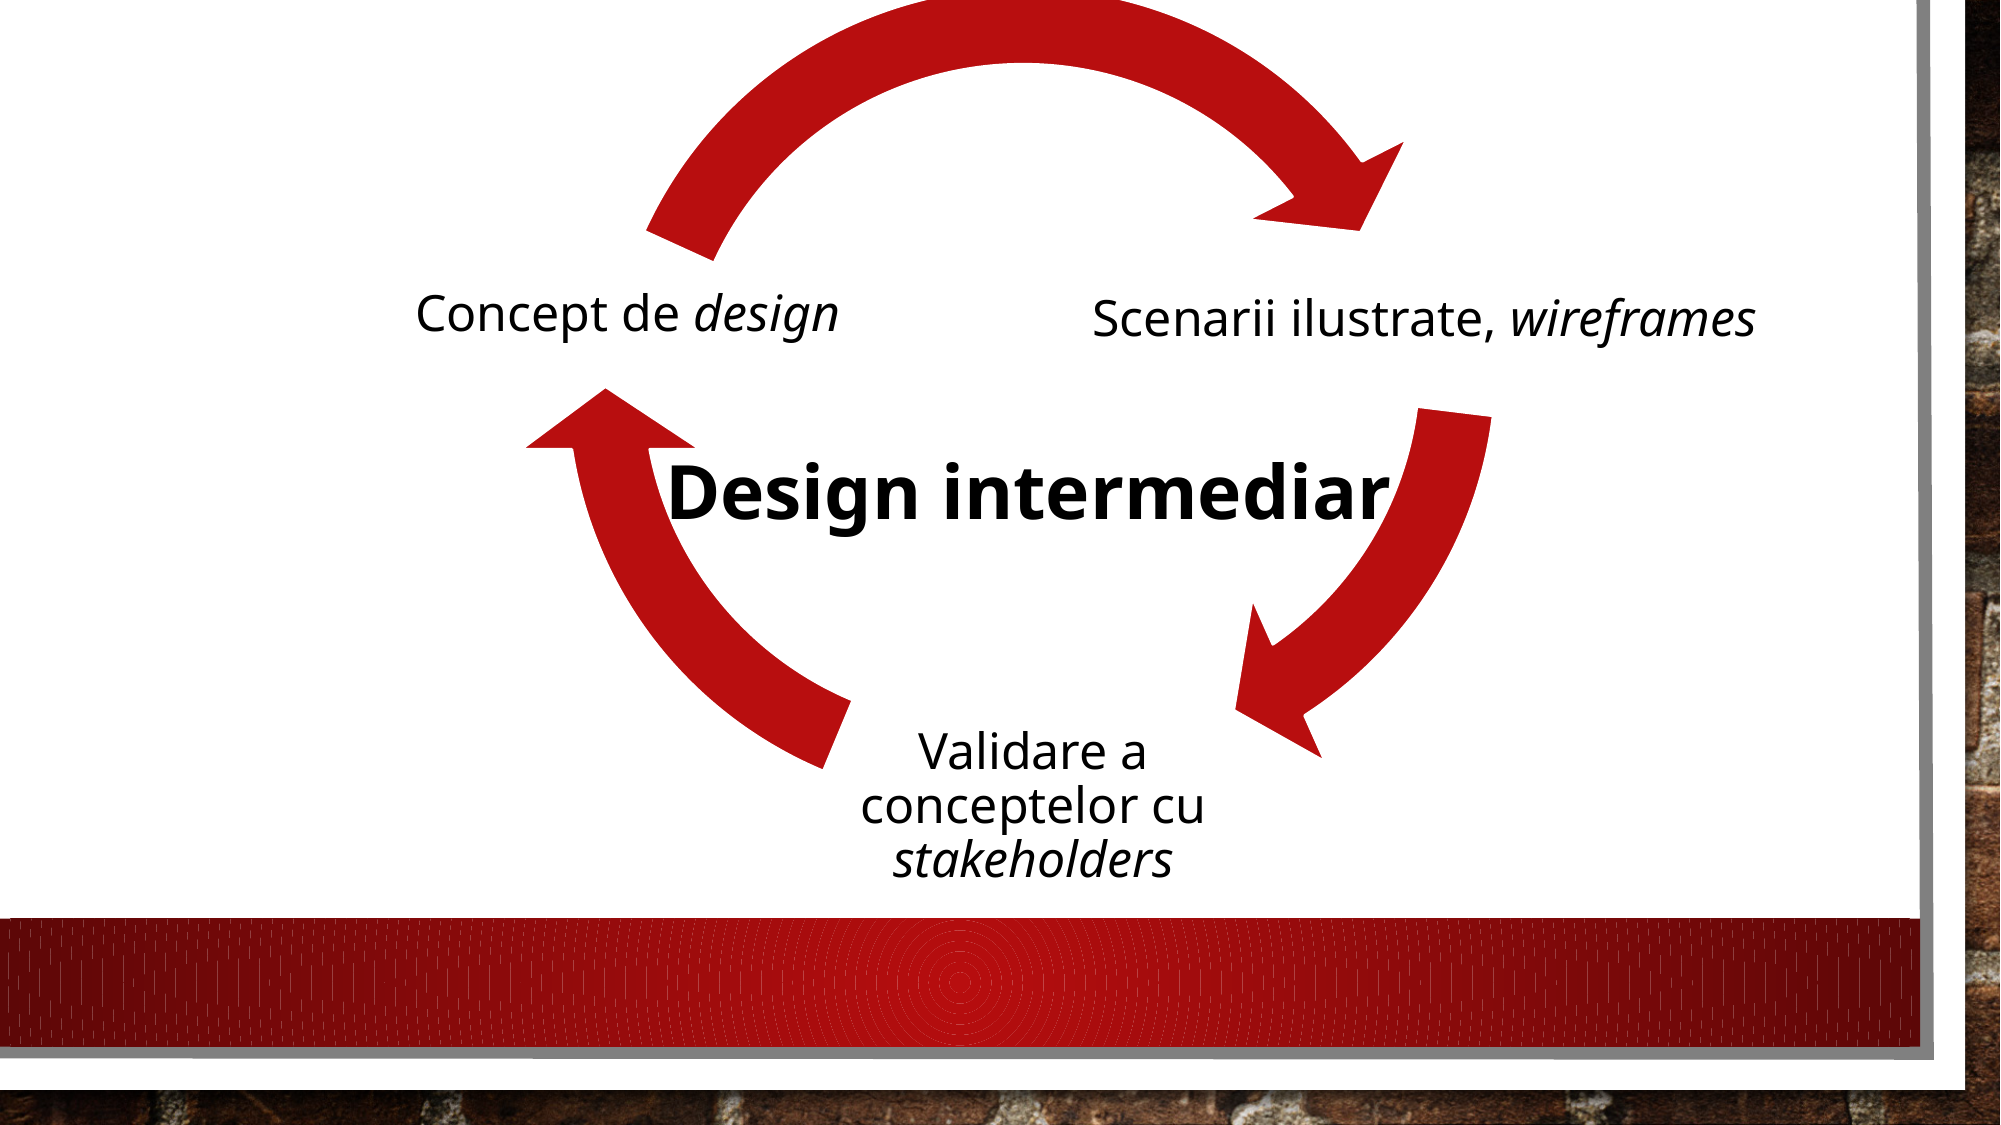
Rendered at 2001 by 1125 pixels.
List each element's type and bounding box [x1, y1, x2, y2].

picture [0, 0, 2000, 1125]
text_box [302, 0, 1863, 1052]
